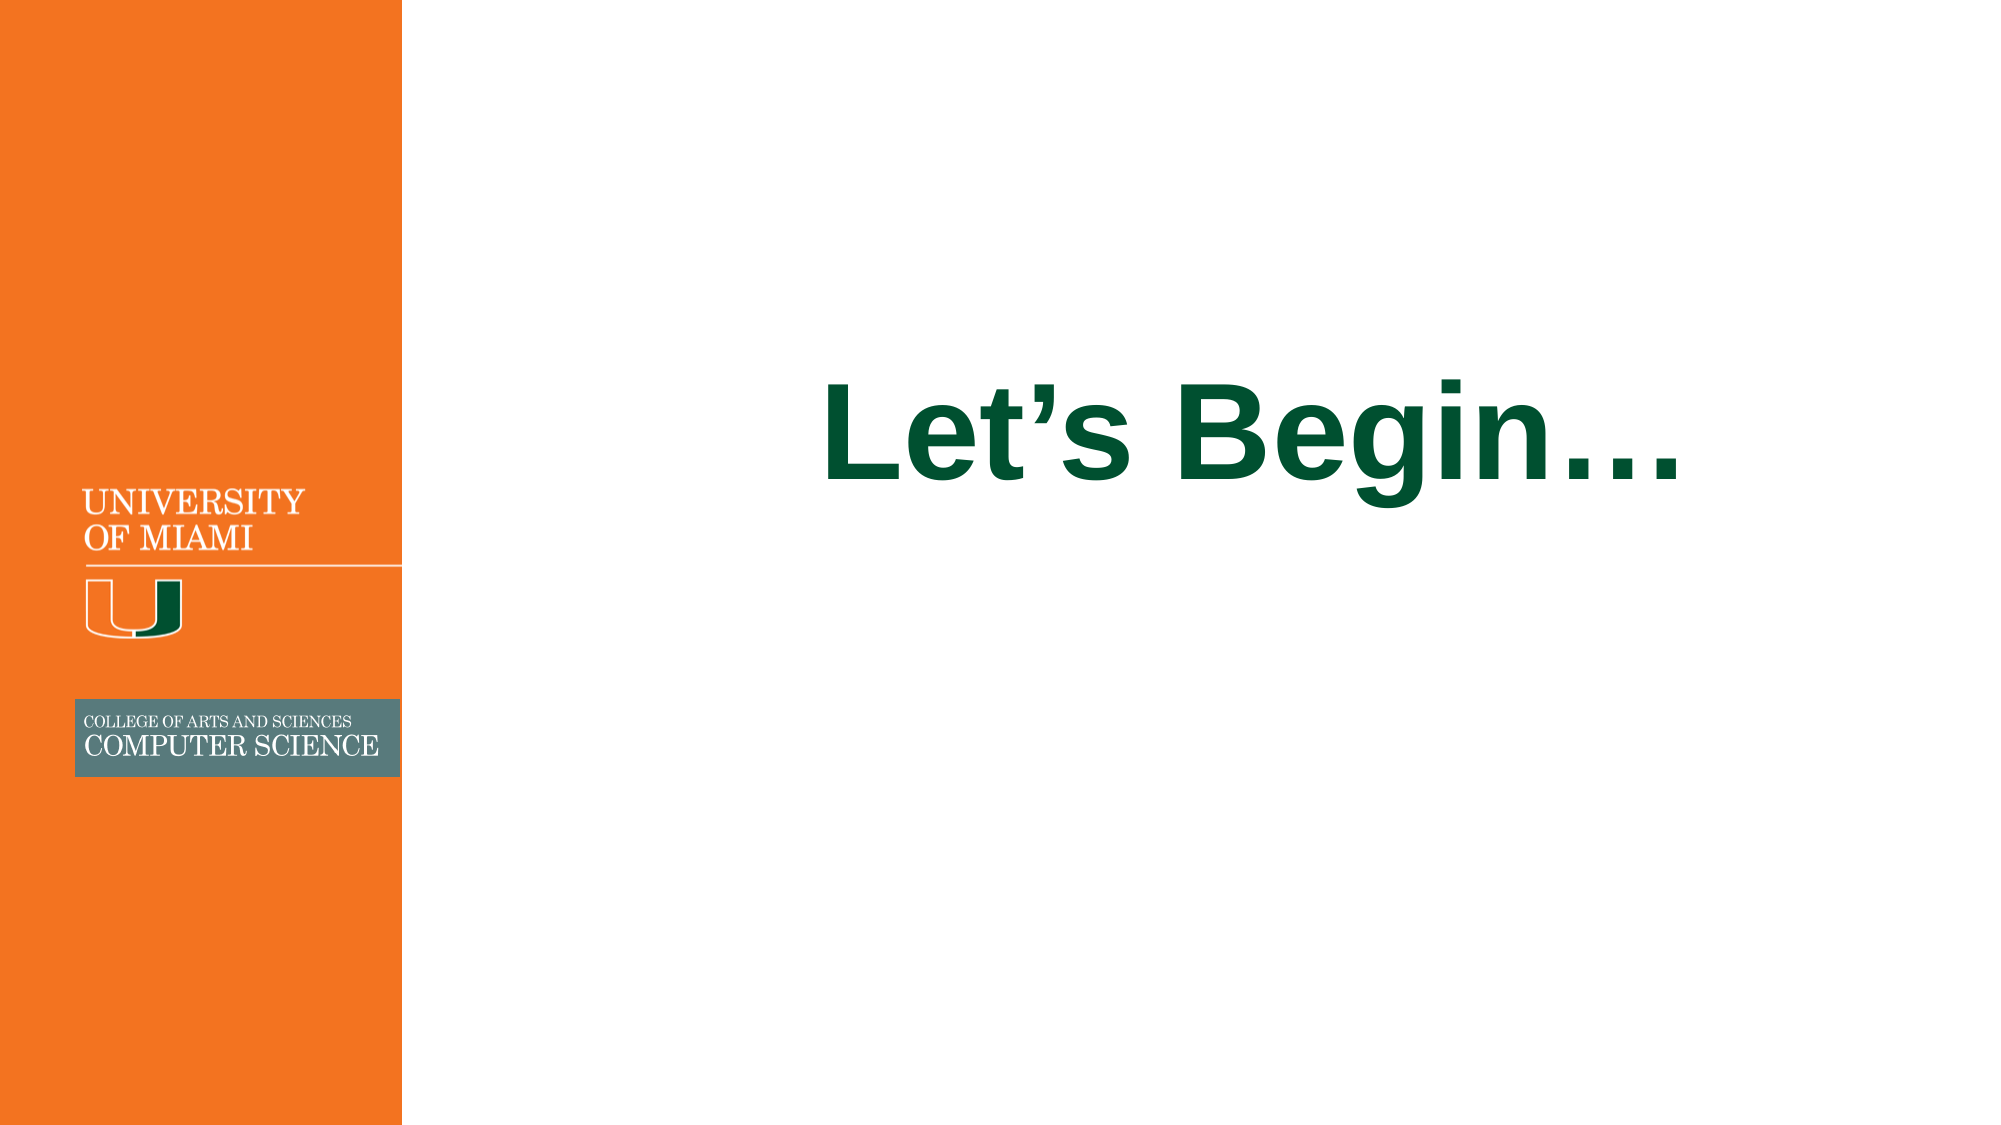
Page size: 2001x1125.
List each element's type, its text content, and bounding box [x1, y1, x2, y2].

picture [0, 0, 2000, 1125]
text_box Let’s Begin… [662, 280, 1850, 563]
text_box [525, 224, 1713, 1075]
